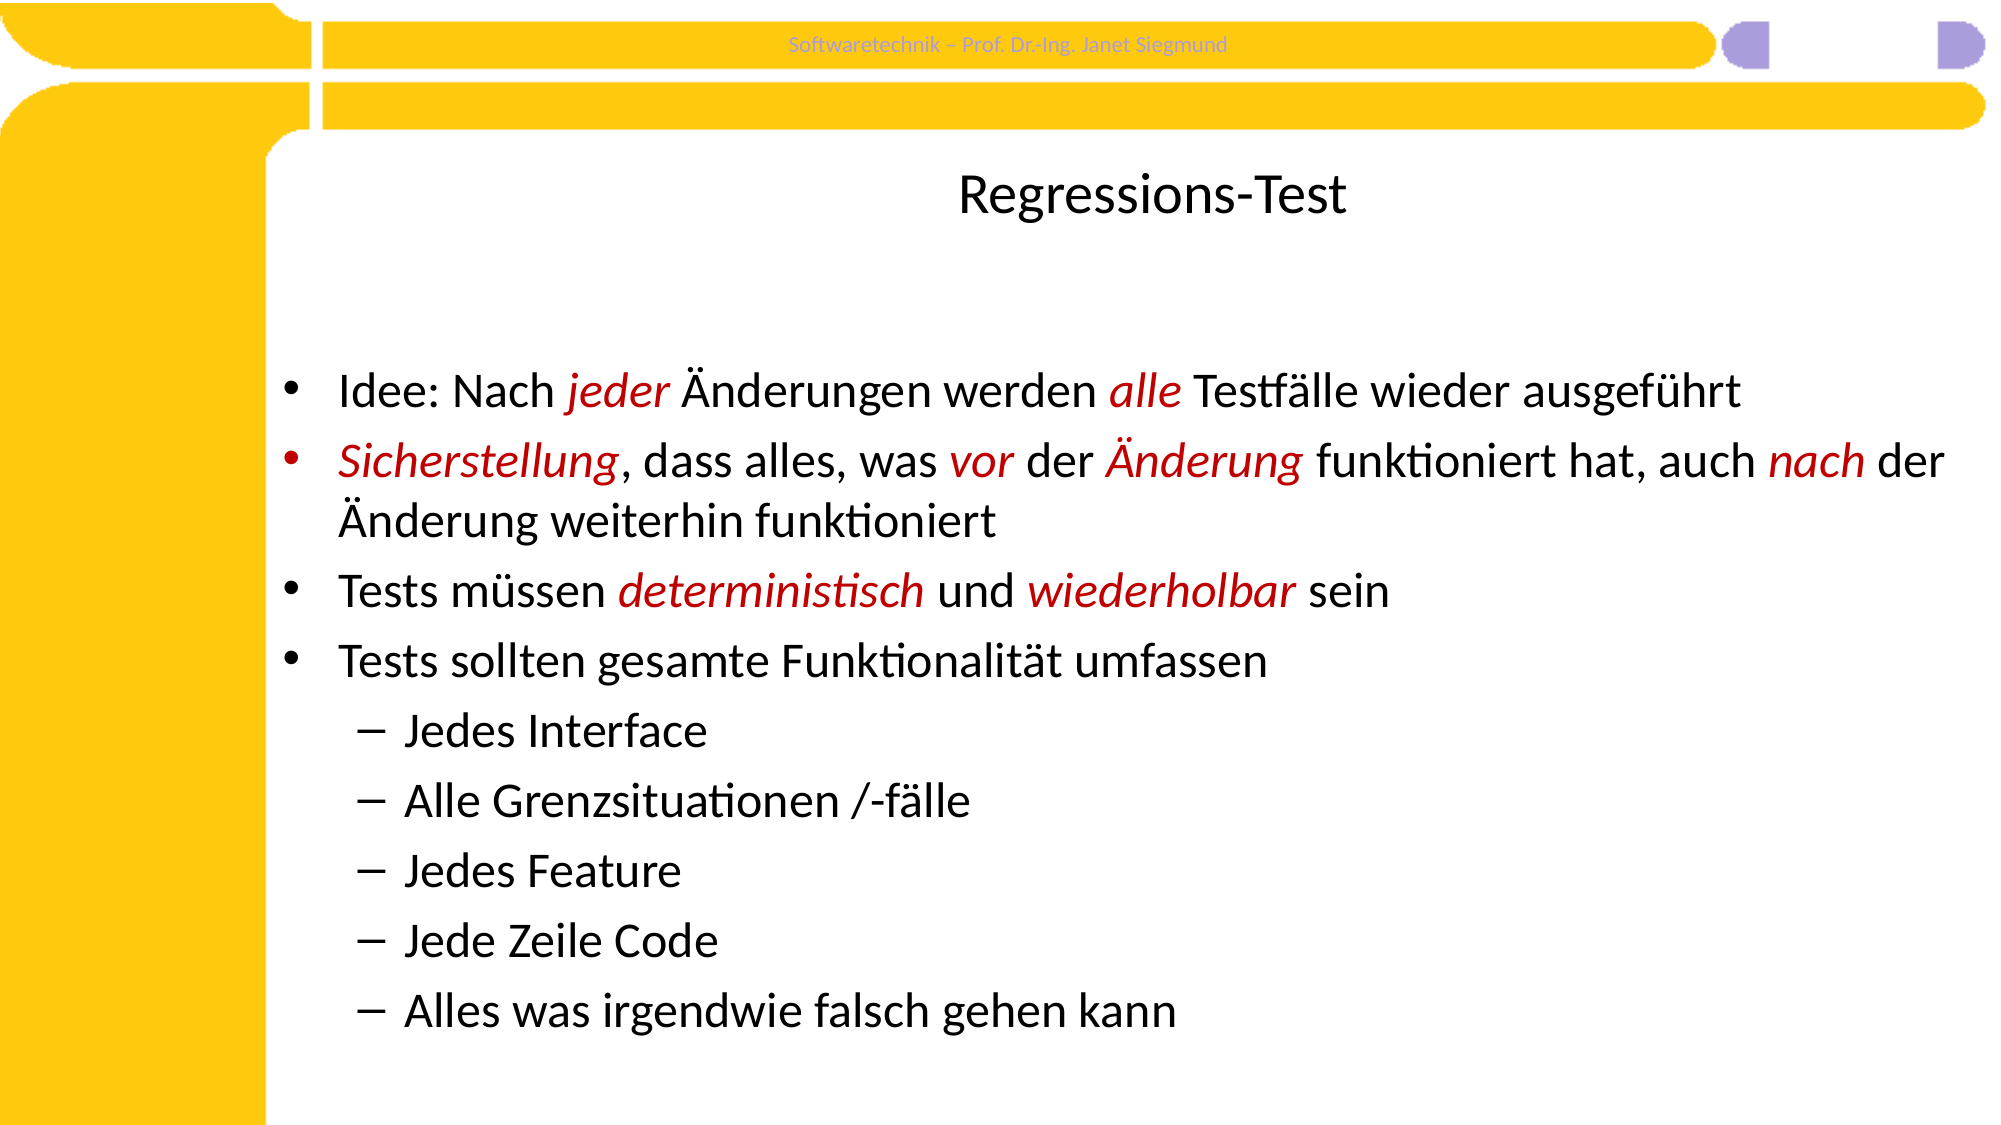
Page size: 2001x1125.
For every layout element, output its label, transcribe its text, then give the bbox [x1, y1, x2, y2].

list Idee: Nach jeder Änderungen werden alle Testfälle wieder ausgeführt Sicherstellung, dass alles, was vor der Änderung funktioniert hat, auch nach der Änderung weiterhin funktioniert Tests müssen deterministisch und wiederholbar sein Tests sollten gesamte Funktionalität umfassen Jedes Interface Alle Grenzsituationen /-fälle Jedes Feature Jede Zeile Code Alles was irgendwie falsch gehen kann [267, 349, 1993, 1104]
title Regressions-Test [350, 137, 1957, 243]
picture [0, 3, 1999, 1125]
